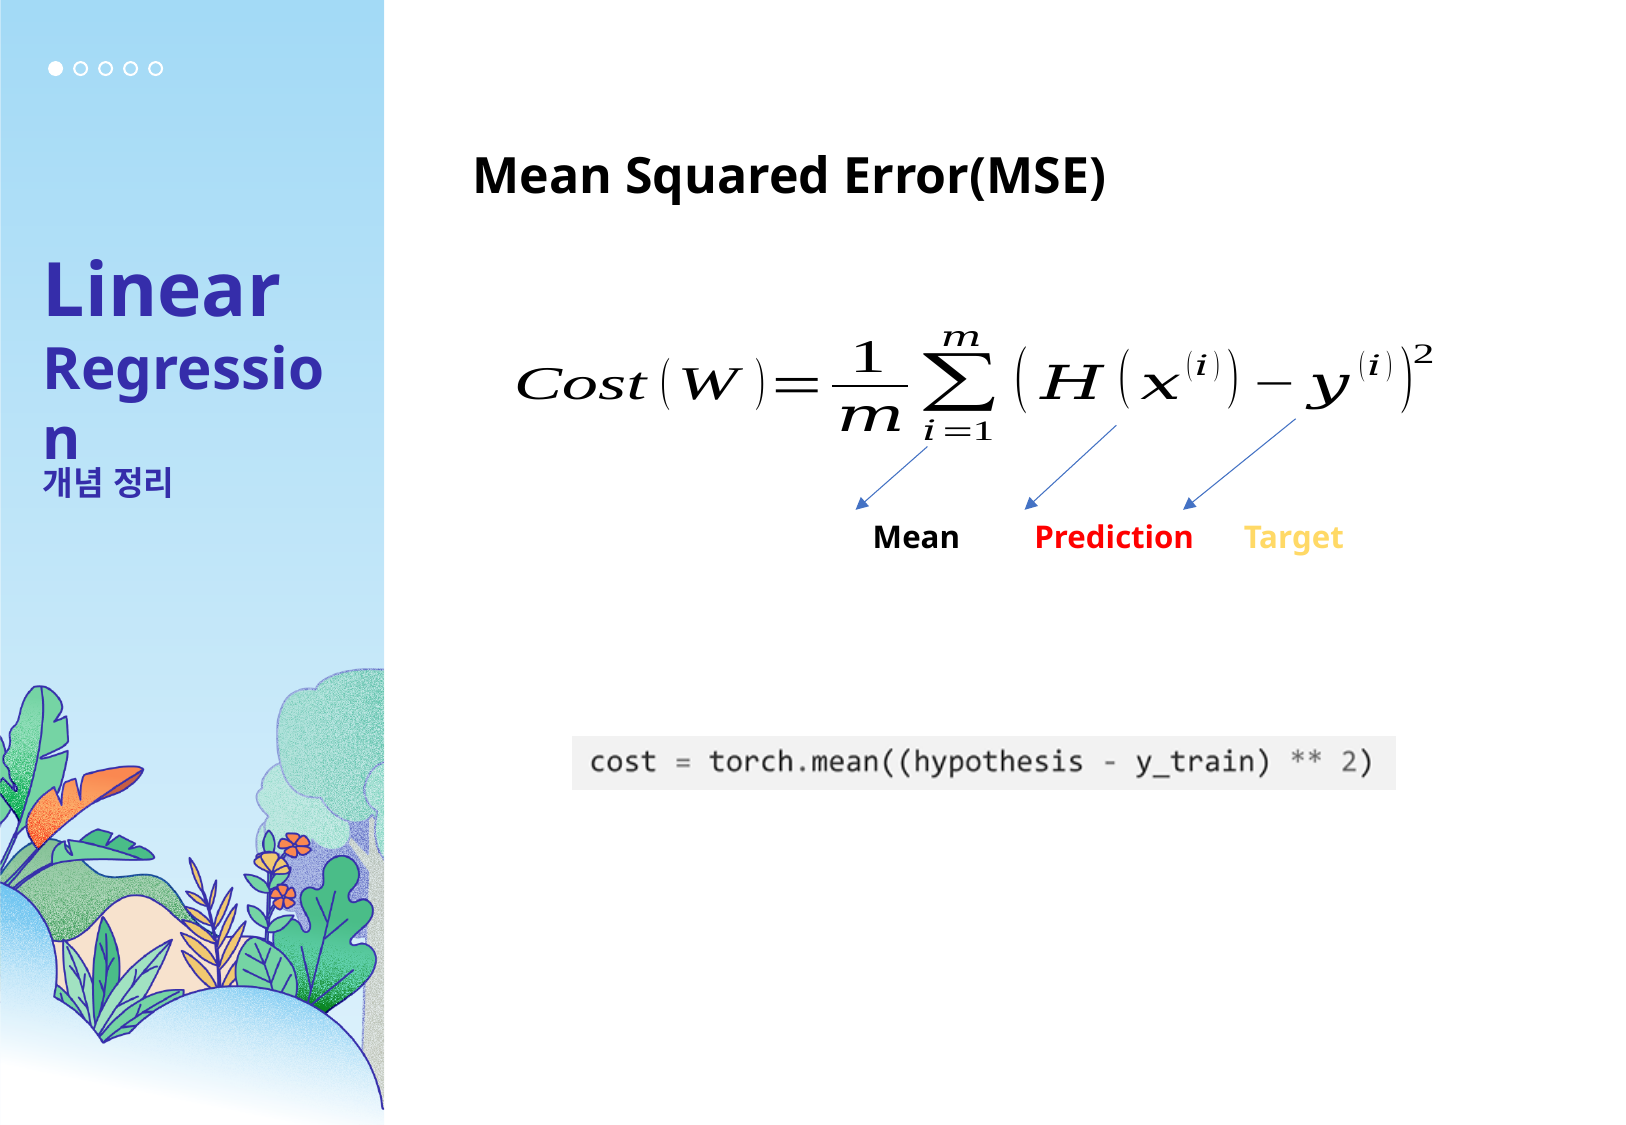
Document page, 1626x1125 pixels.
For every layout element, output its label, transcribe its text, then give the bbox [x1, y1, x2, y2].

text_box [49, 62, 162, 76]
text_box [1183, 418, 1296, 510]
text_box Mean Squared Error(MSE) [418, 135, 1562, 211]
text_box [1024, 425, 1117, 510]
picture [0, 0, 385, 1125]
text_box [855, 446, 928, 510]
picture [572, 736, 1396, 790]
text_box Mean Prediction Target [412, 509, 1556, 562]
